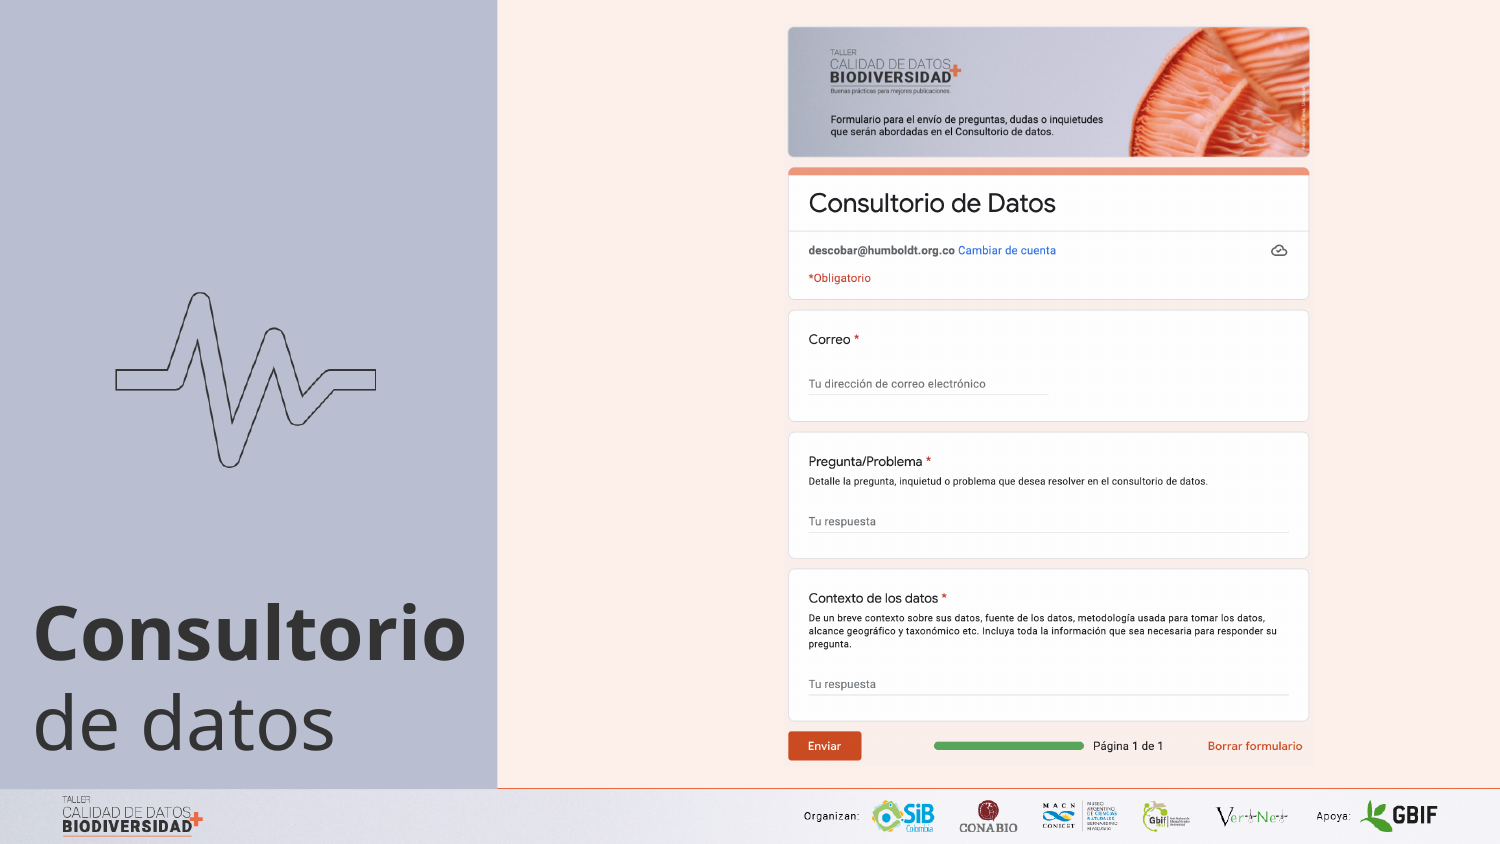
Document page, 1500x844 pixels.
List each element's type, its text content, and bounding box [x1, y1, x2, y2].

text_box Consultorio de datos [21, 579, 519, 771]
picture [0, 788, 1500, 844]
picture [90, 223, 401, 535]
picture [784, 23, 1315, 766]
text_box [0, 0, 498, 787]
